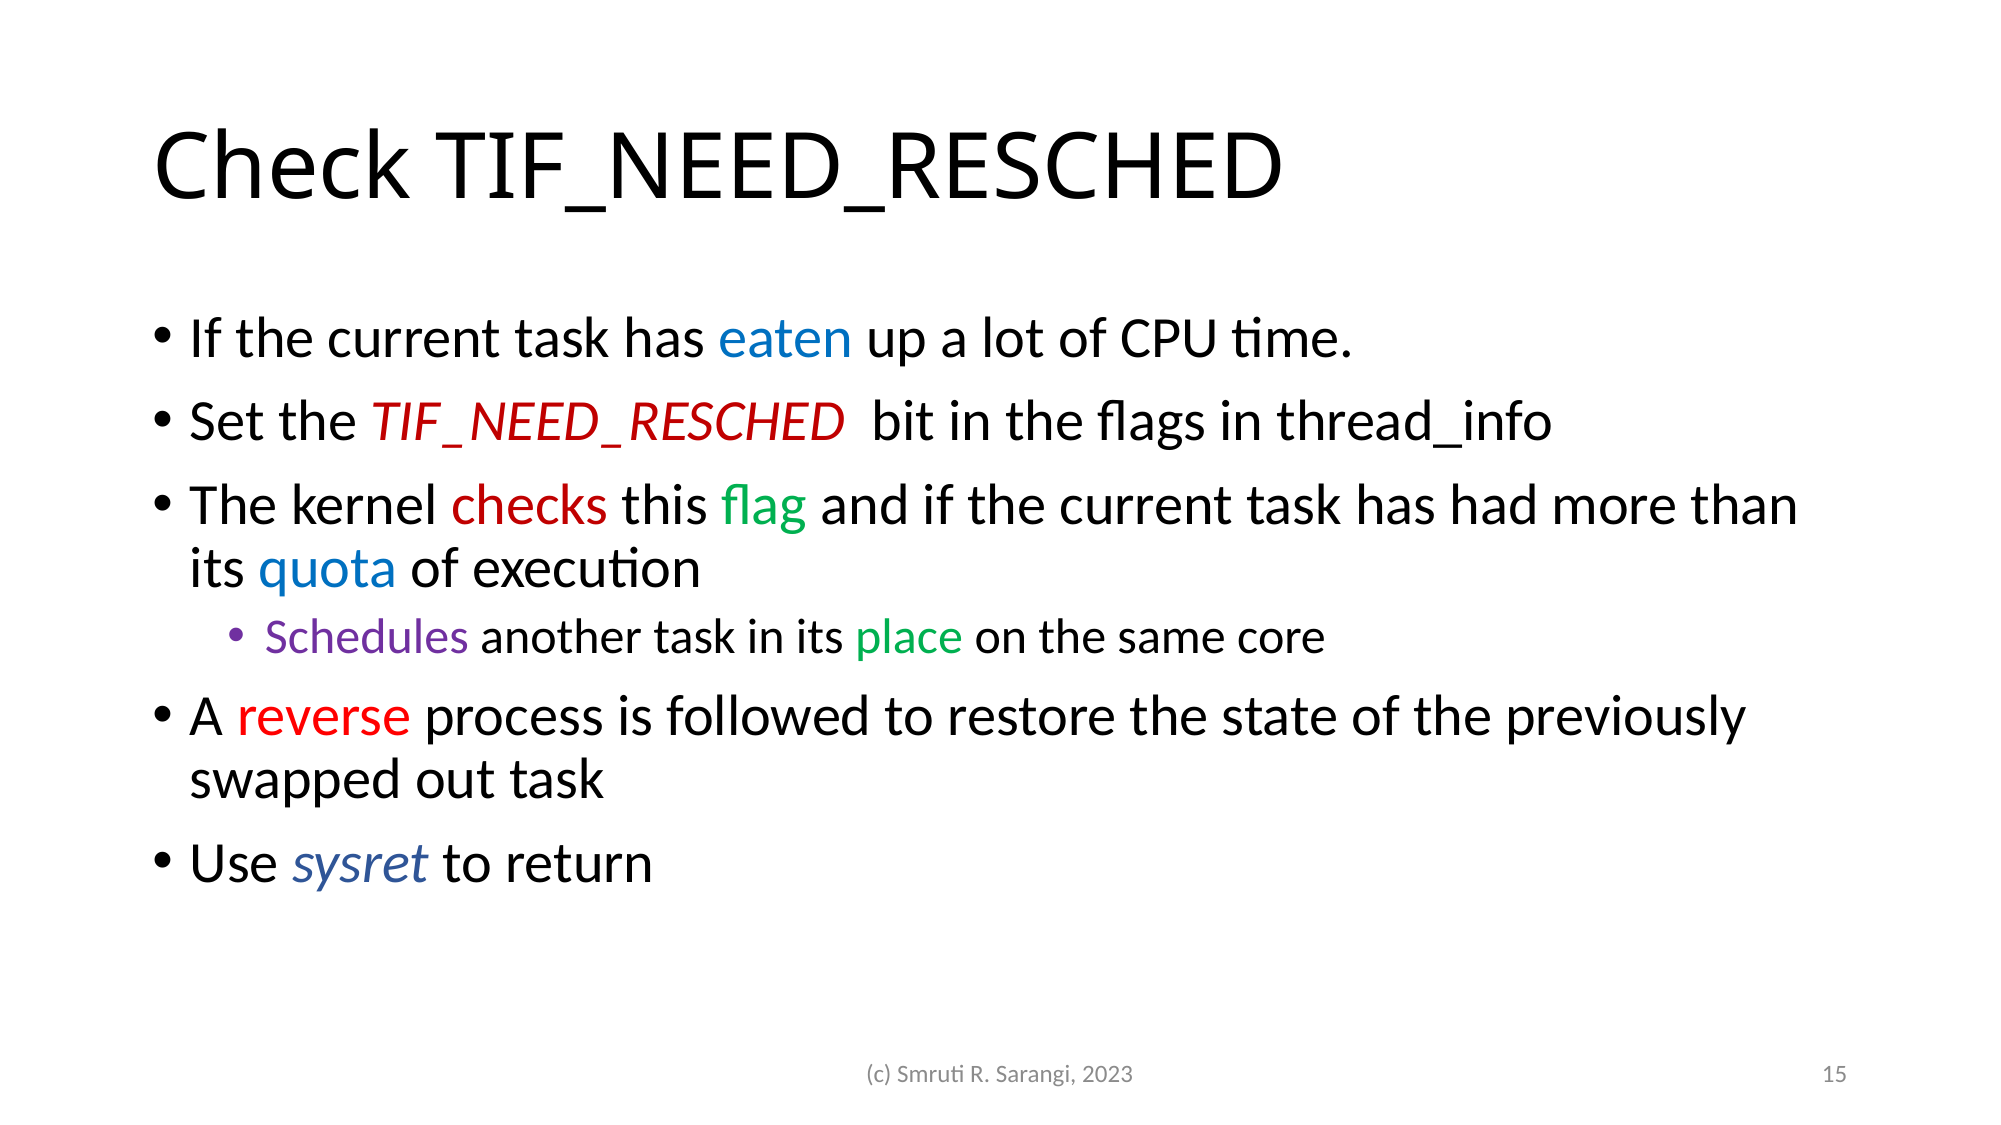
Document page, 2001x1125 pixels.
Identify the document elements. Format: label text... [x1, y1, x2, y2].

list If the current task has eaten up a lot of CPU time. Set the TIF_NEED_RESCHED bit in the flags in thread_info The kernel checks this flag and if the current task has had more than its quota of execution Schedules another task in its place on the same core A reverse process is followed to restore the state of the previously swapped out task Use sysret to return [137, 299, 1863, 1014]
footer (c) Smruti R. Sarangi, 2023 [662, 1042, 1338, 1103]
slide_number 15 [1412, 1042, 1863, 1103]
title Check TIF_NEED_RESCHED [137, 59, 1863, 278]
